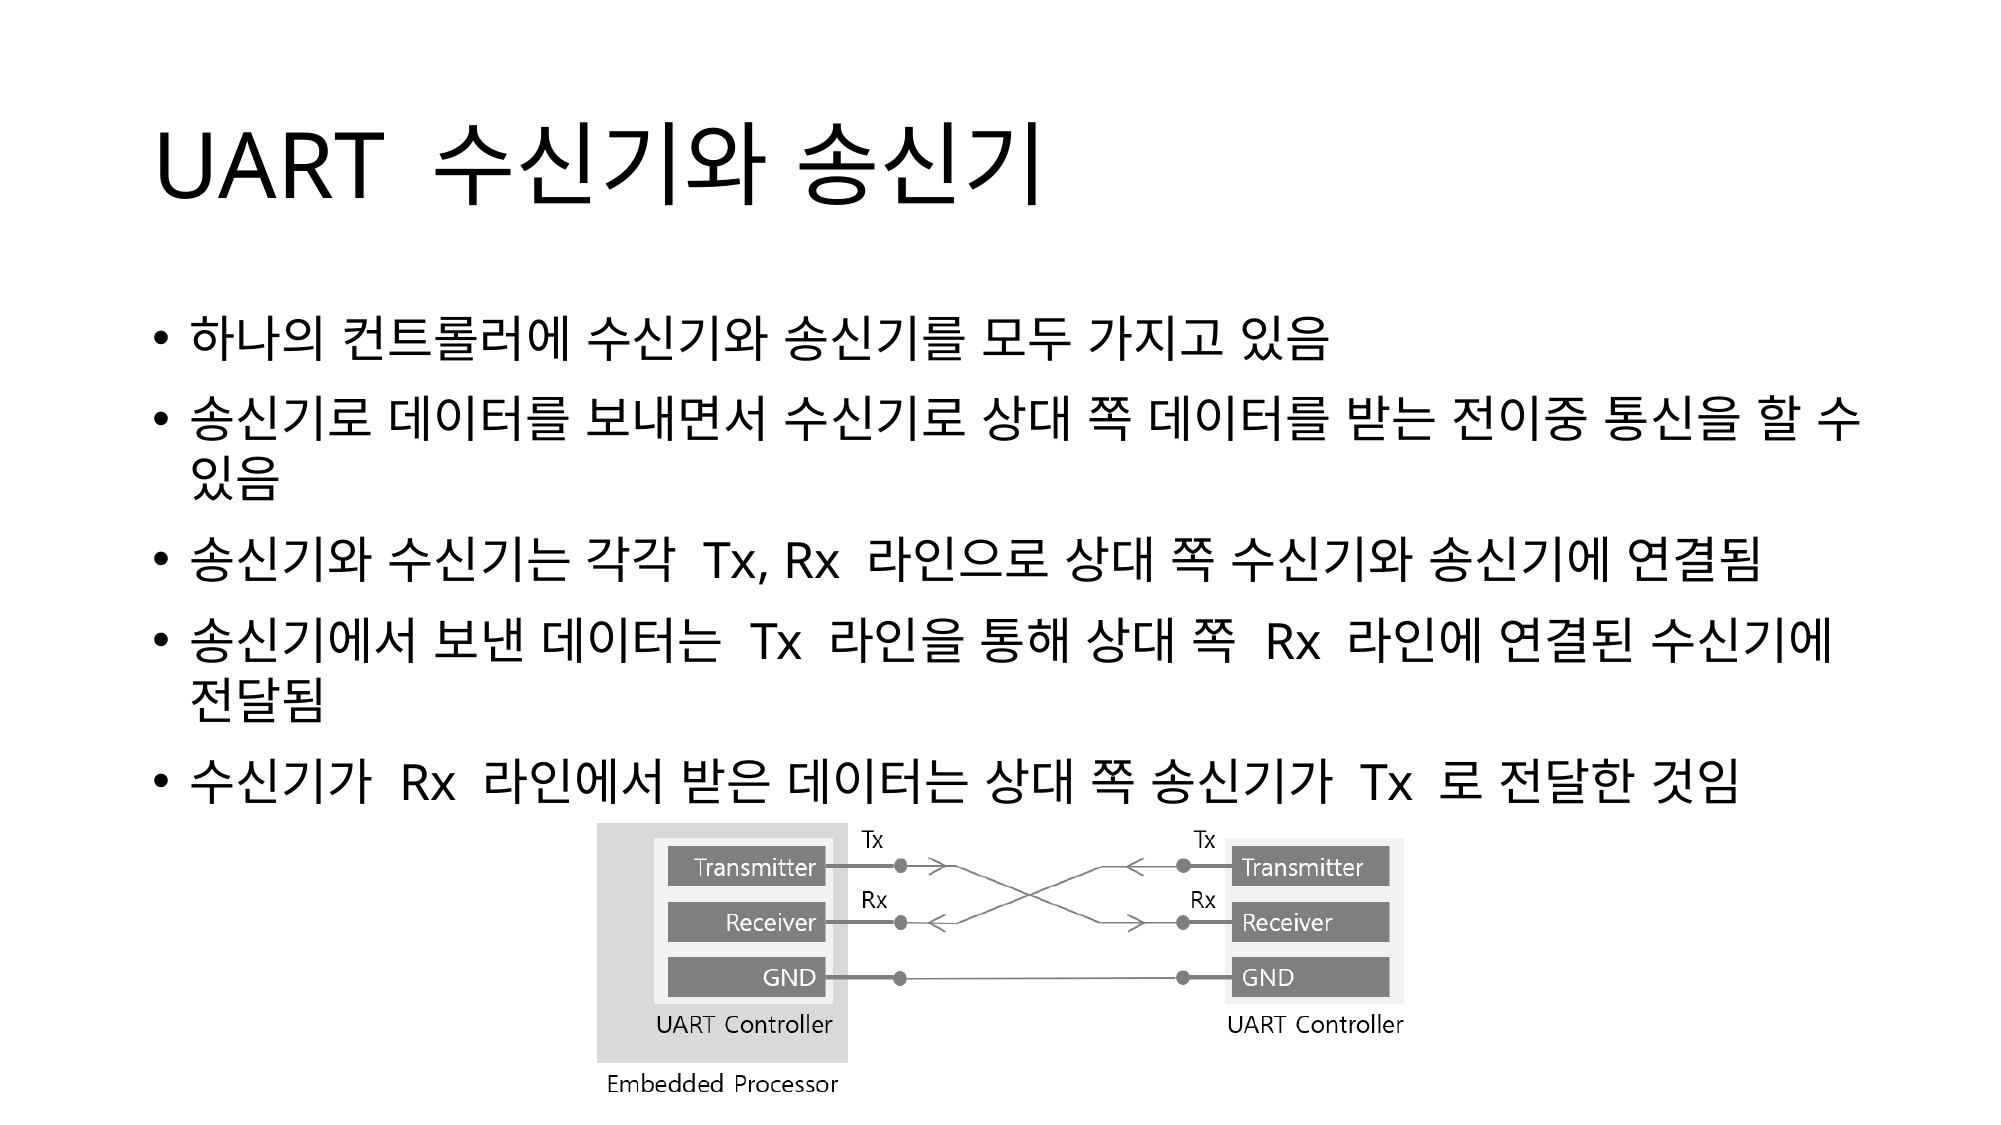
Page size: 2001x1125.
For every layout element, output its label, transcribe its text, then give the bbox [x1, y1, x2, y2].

picture [593, 821, 1407, 1101]
list 하나의 컨트롤러에 수신기와 송신기를 모두 가지고 있음 송신기로 데이터를 보내면서 수신기로 상대 쪽 데이터를 받는 전이중 통신을 할 수 있음 송신기와 수신기는 각각 Tx, Rx 라인으로 상대 쪽 수신기와 송신기에 연결됨 송신기에서 보낸 데이터는 Tx 라인을 통해 상대 쪽 Rx 라인에 연결된 수신기에 전달됨 수신기가 Rx 라인에서 받은 데이터는 상대 쪽 송신기가 Tx 로 전달한 것임 [137, 299, 1975, 1014]
title UART 수신기와 송신기 [137, 59, 1863, 278]
